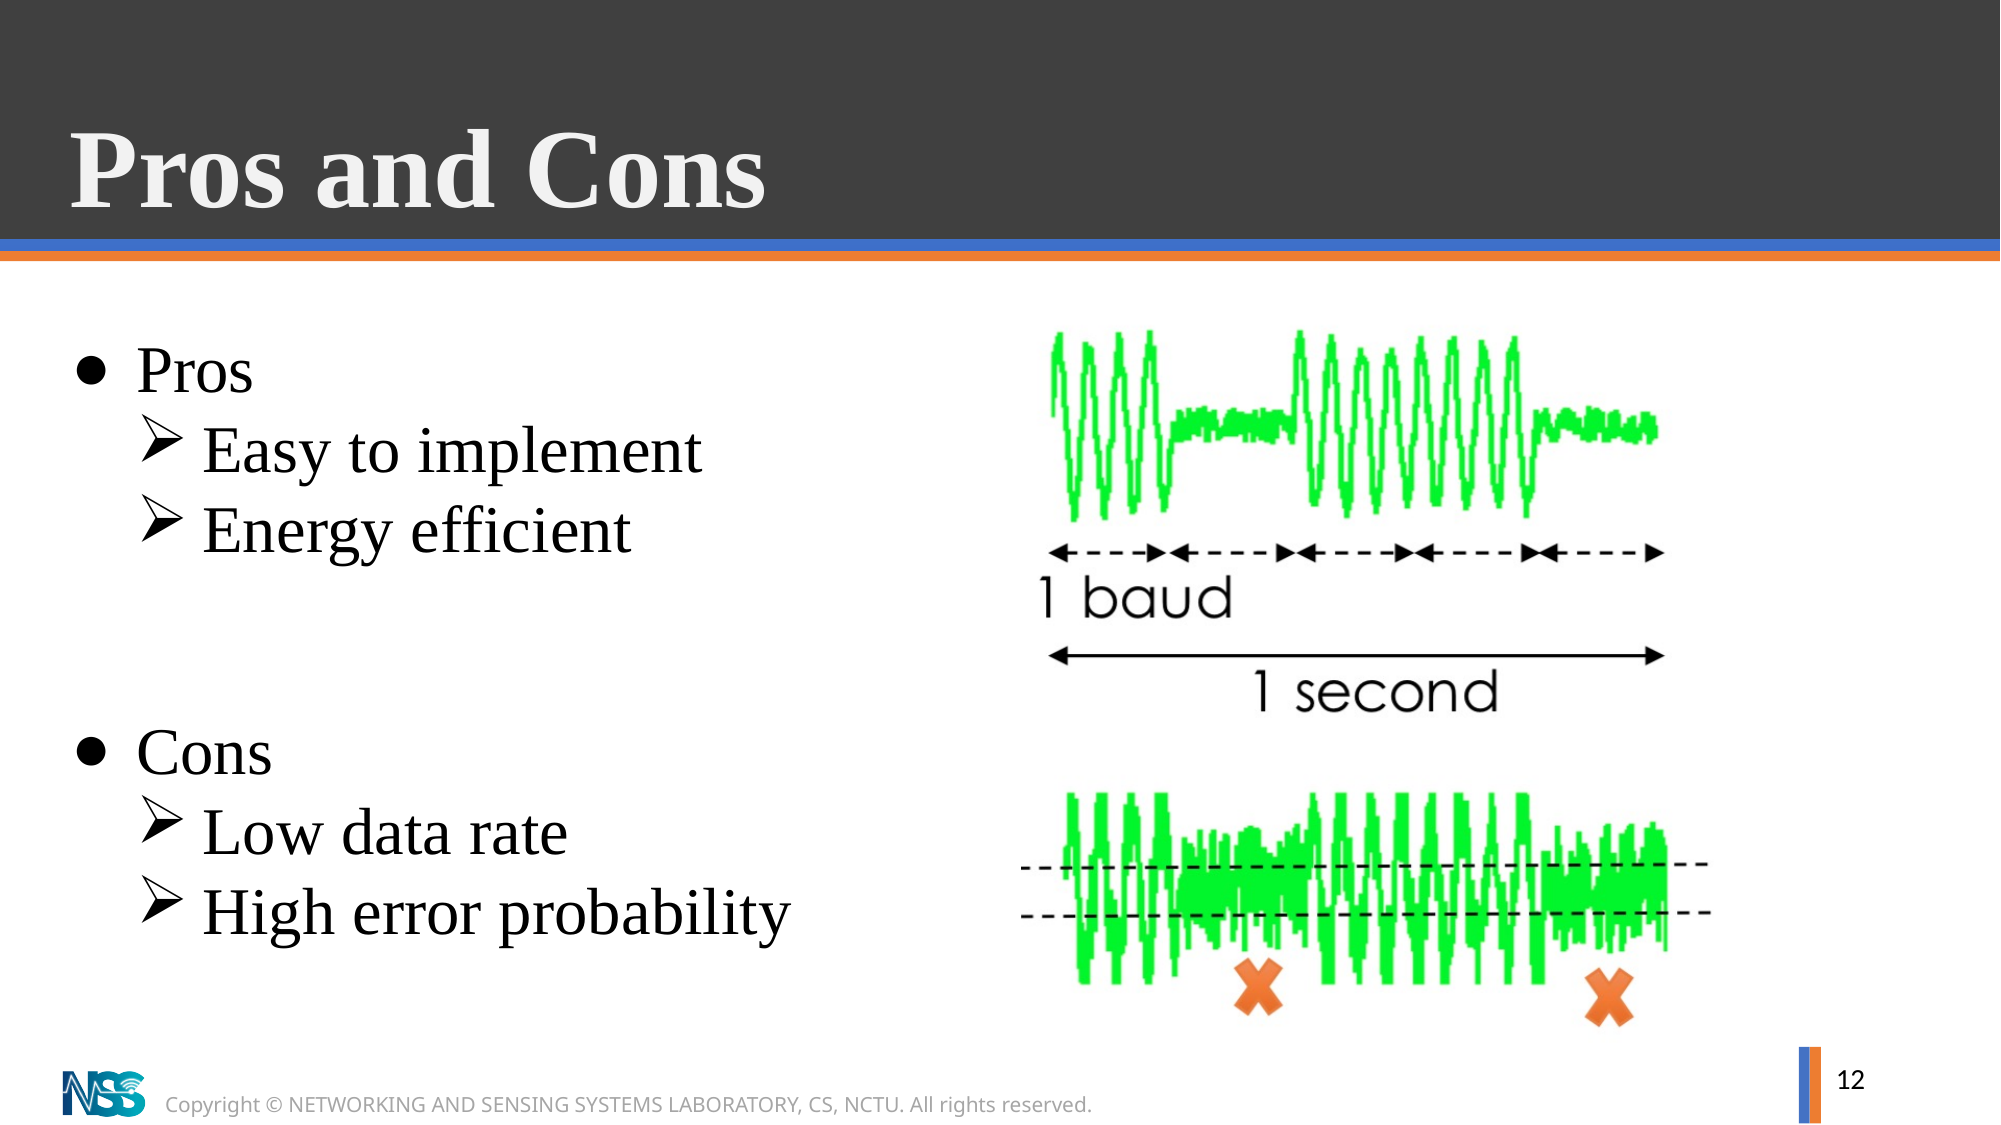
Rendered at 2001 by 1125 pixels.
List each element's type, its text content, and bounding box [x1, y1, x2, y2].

slide_number 12 [1821, 1046, 1945, 1107]
list Pros Easy to implement Energy efficient Cons Low data rate High error probability [55, 278, 900, 1047]
picture [1021, 309, 1724, 1047]
title Pros and Cons [55, 56, 1945, 240]
picture [55, 1067, 151, 1125]
